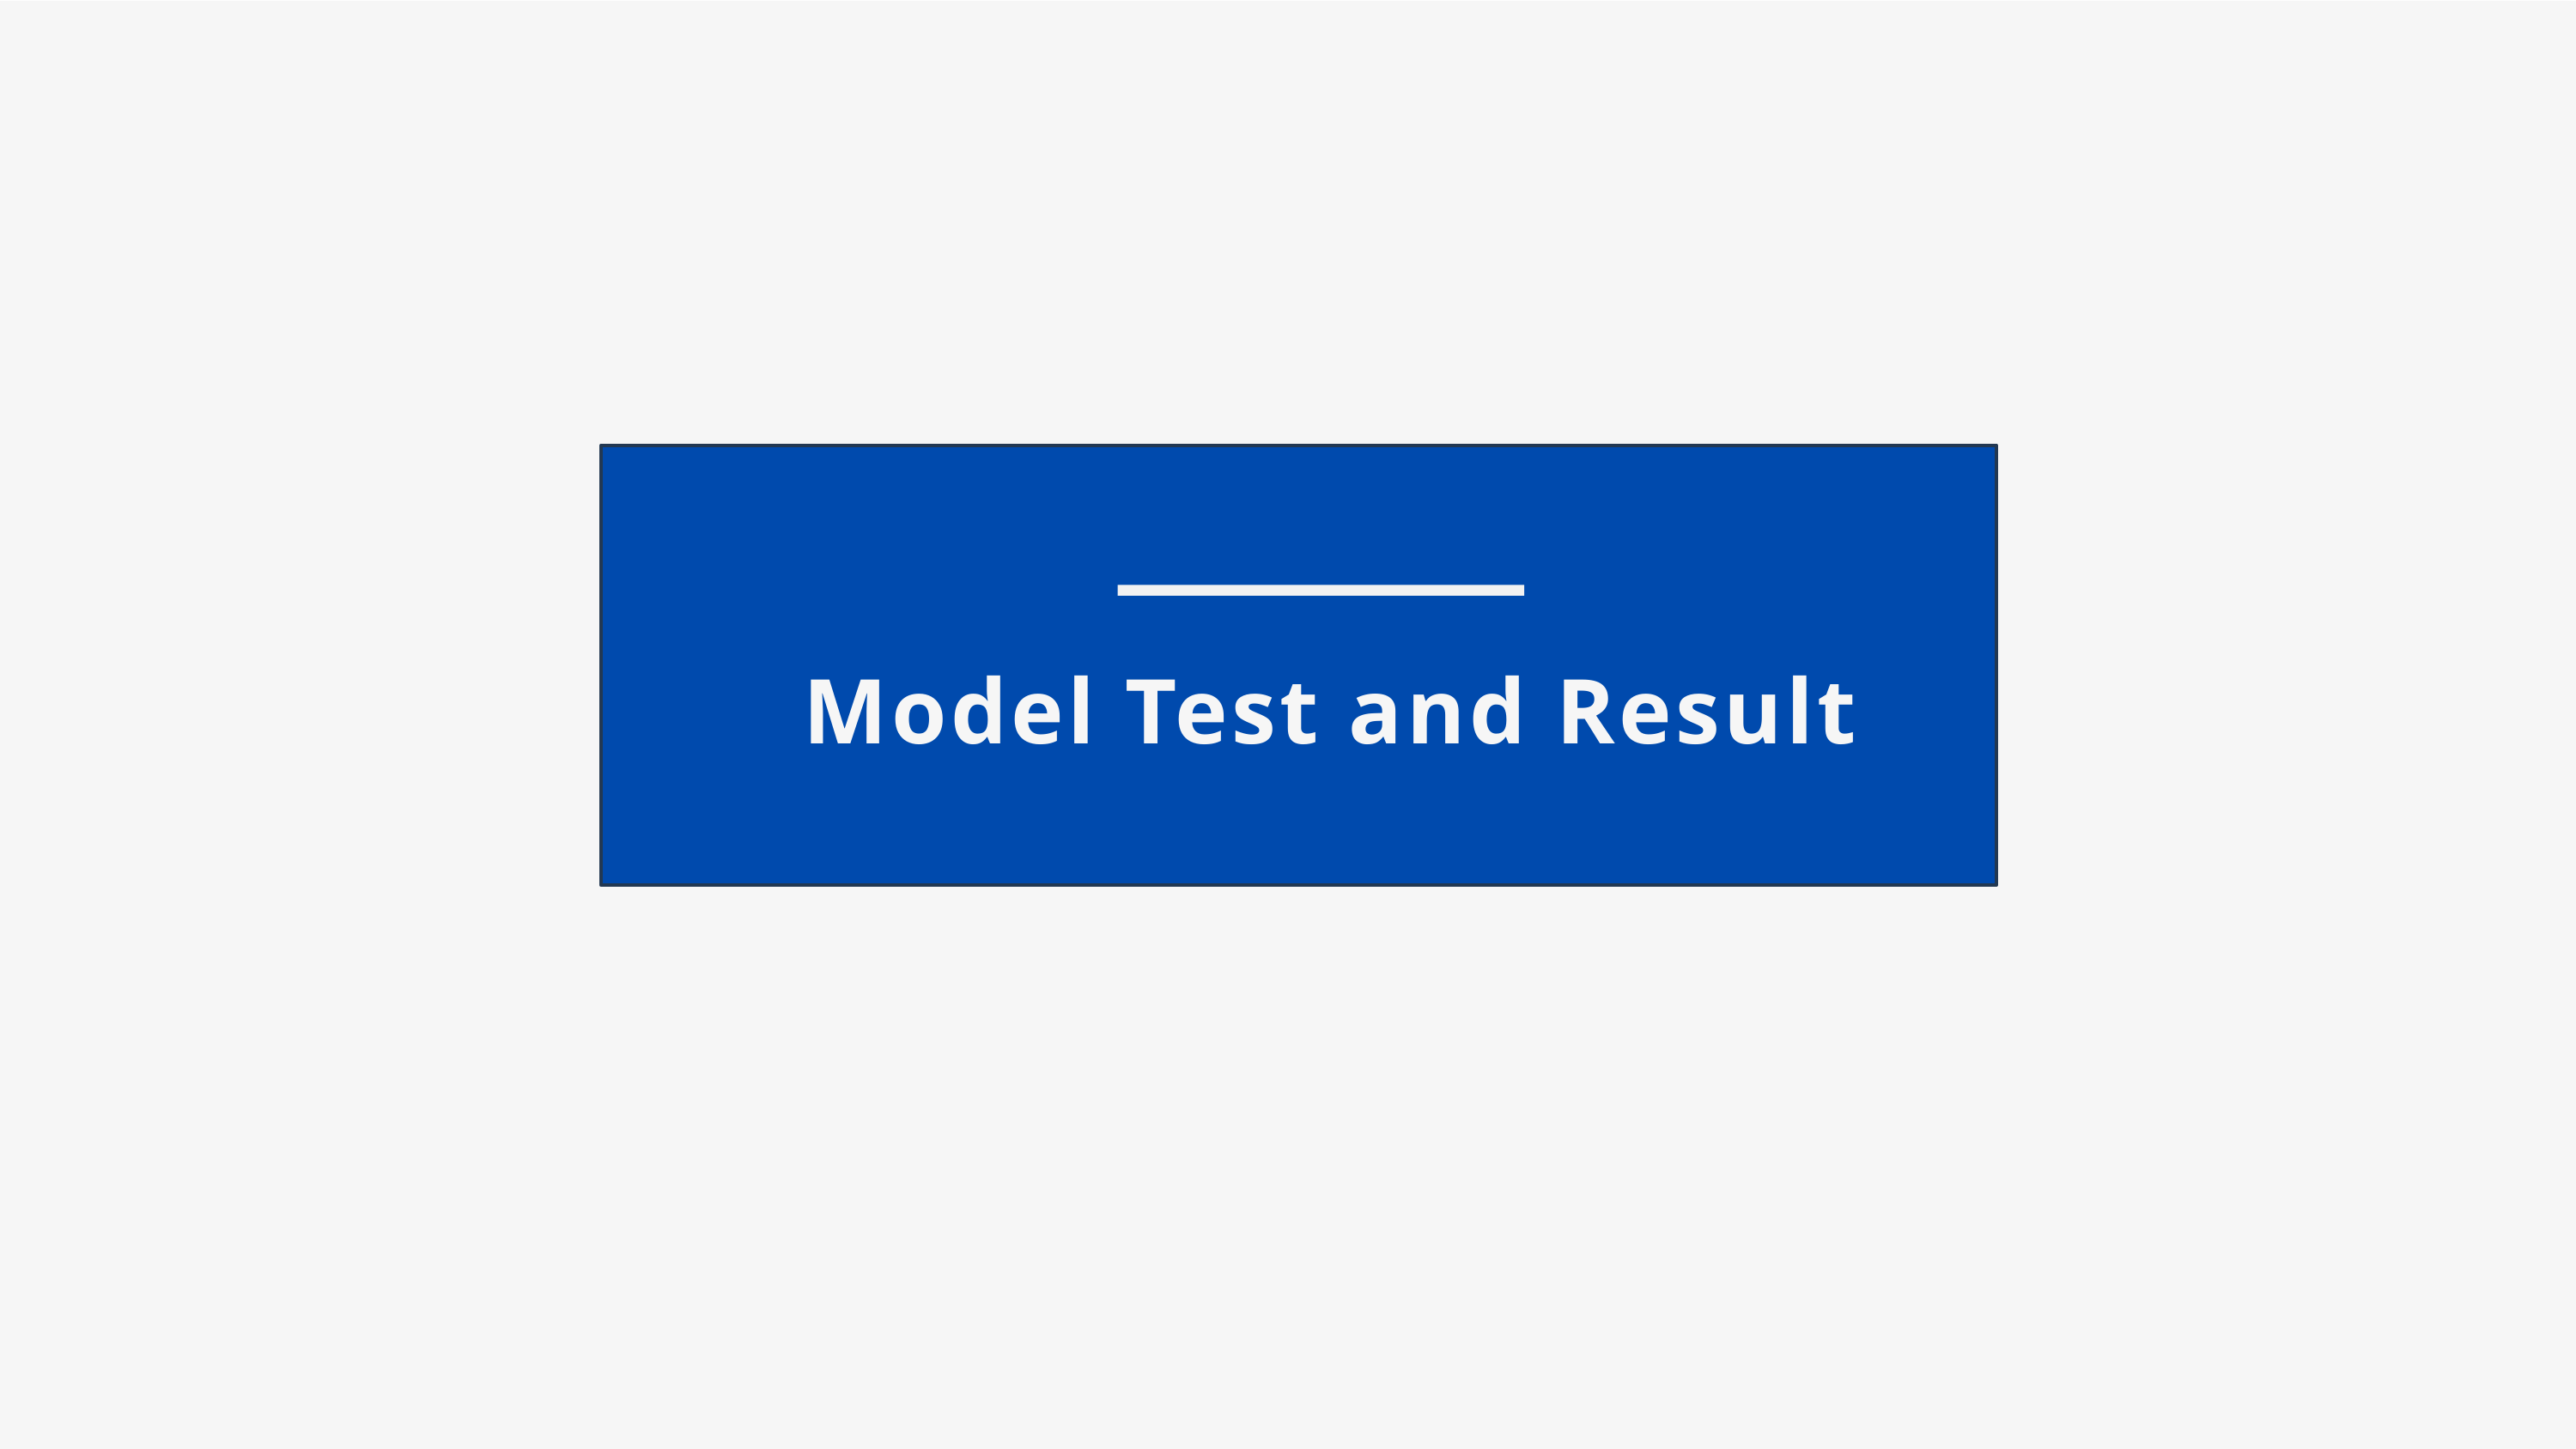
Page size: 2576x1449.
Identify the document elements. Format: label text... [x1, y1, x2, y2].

text_box Model Test and Result [750, 609, 1911, 762]
text_box [599, 444, 1998, 887]
text_box [1115, 583, 1526, 597]
text_box [0, 0, 2576, 1449]
